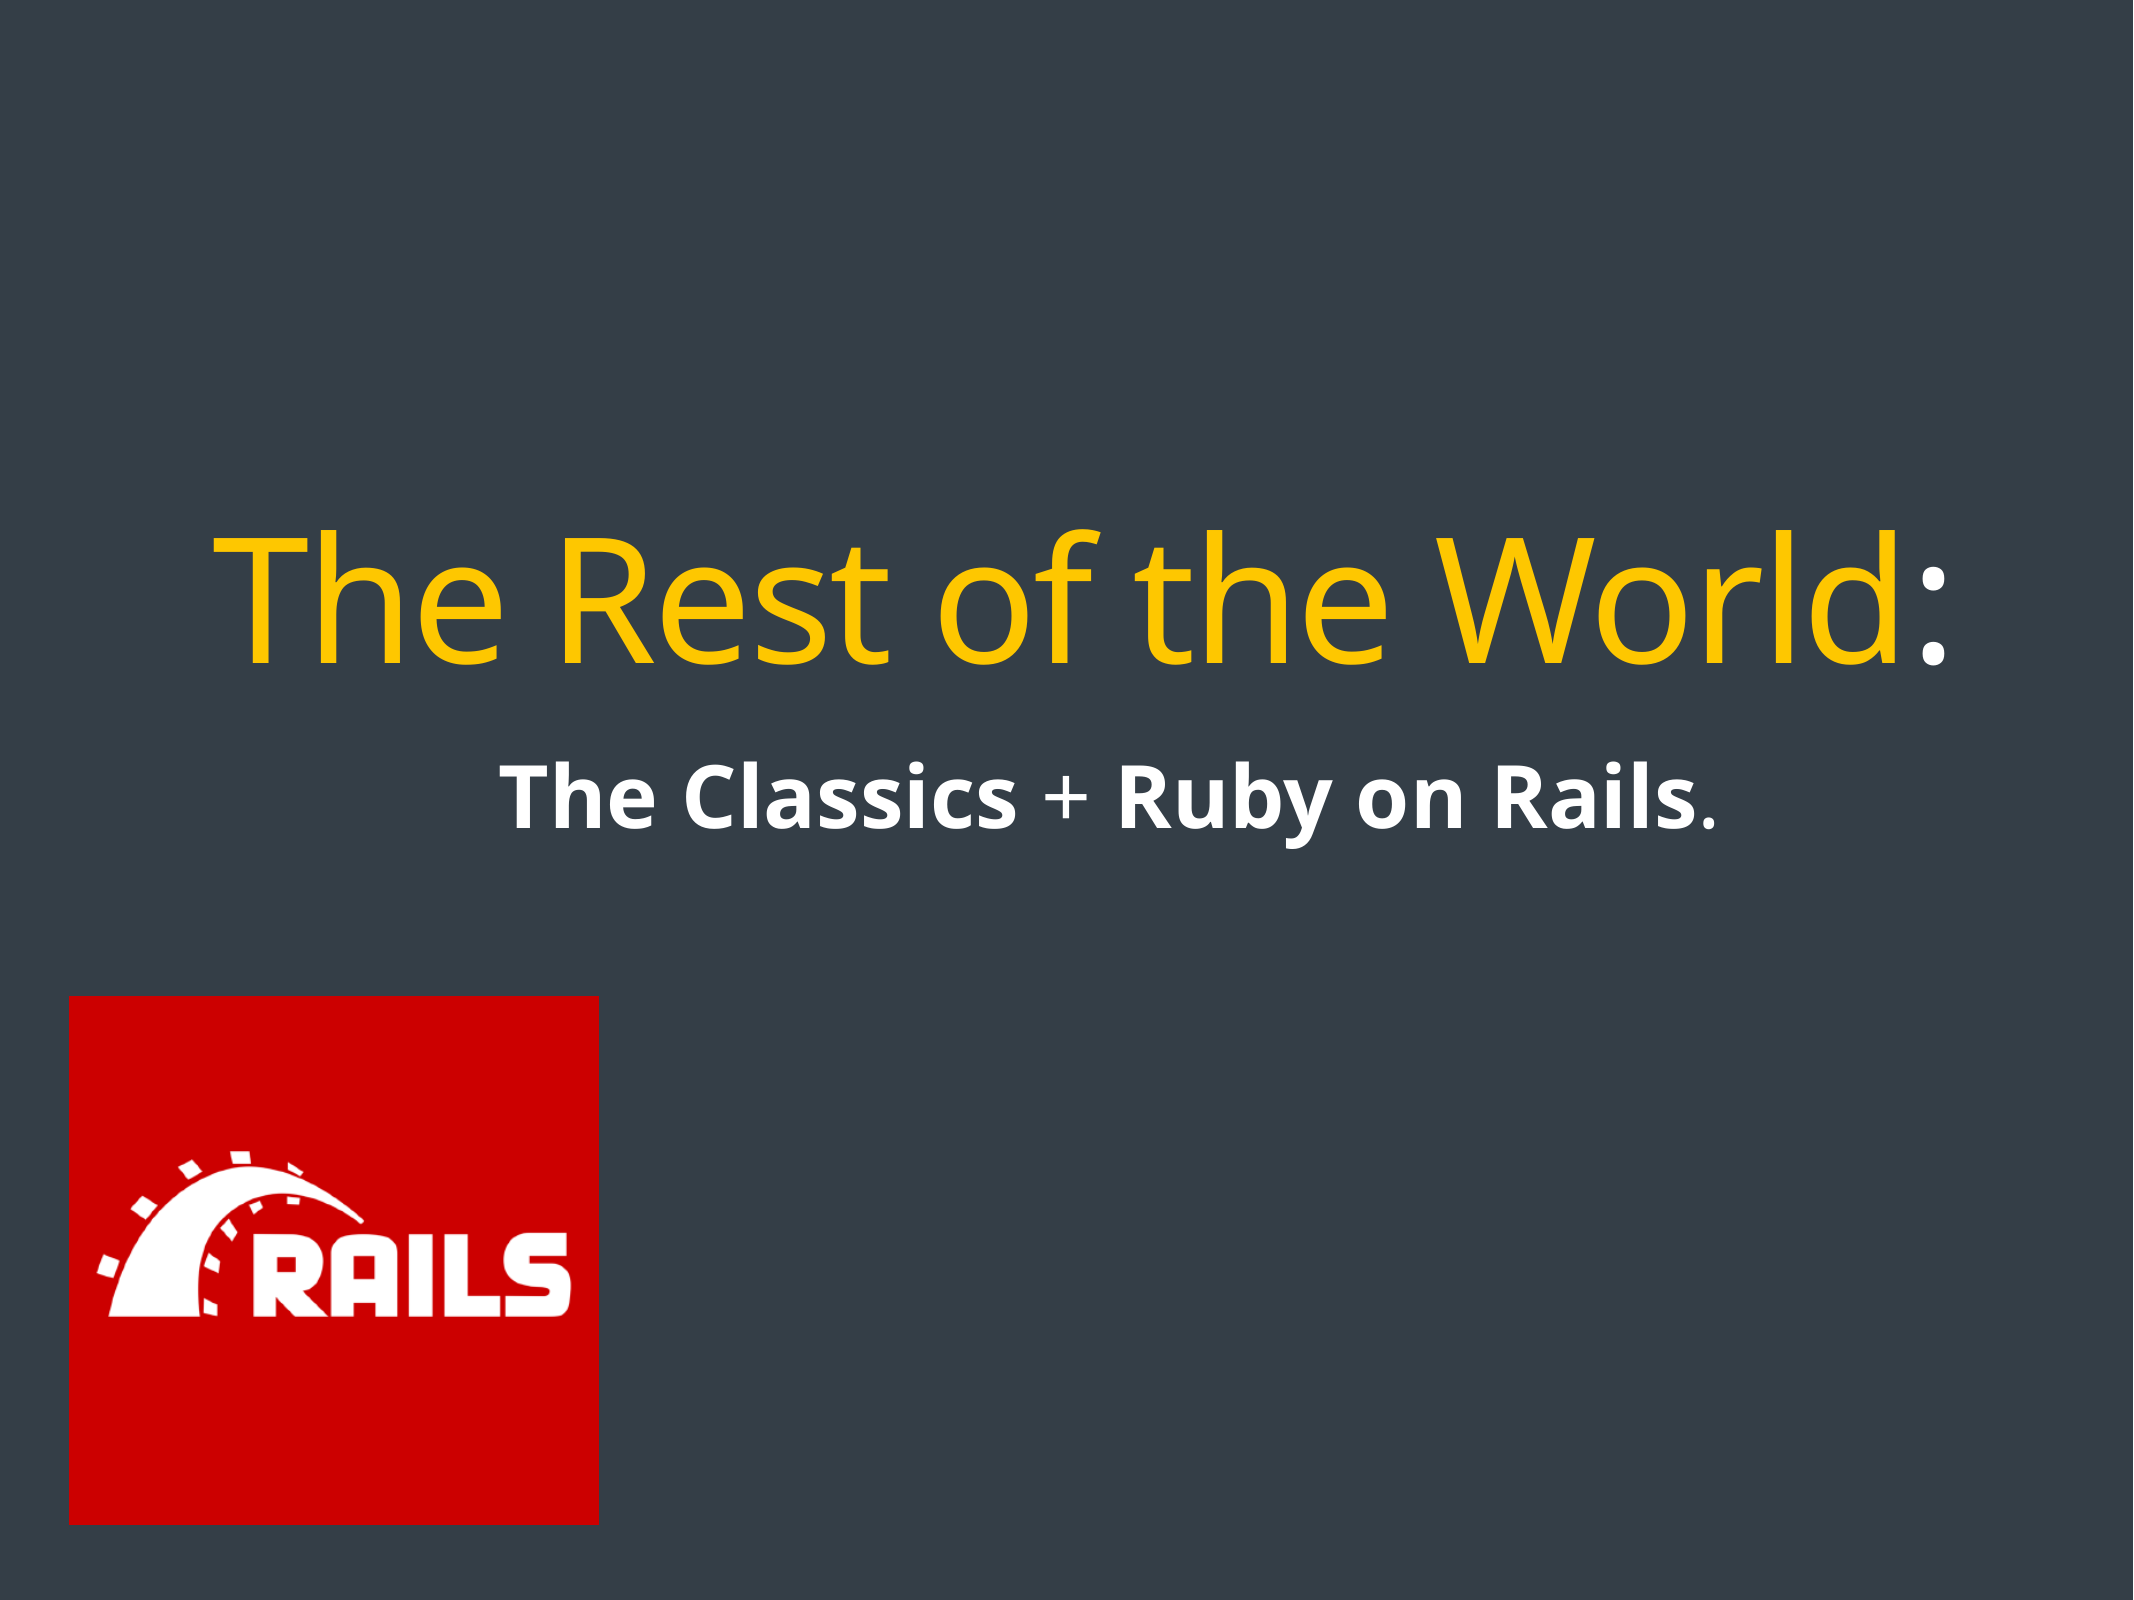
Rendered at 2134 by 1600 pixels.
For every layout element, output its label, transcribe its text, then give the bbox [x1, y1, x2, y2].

picture [69, 995, 599, 1526]
text_box The Classics + Ruby on Rails. [333, 732, 1887, 855]
title The Rest of the World: [0, 392, 2134, 794]
